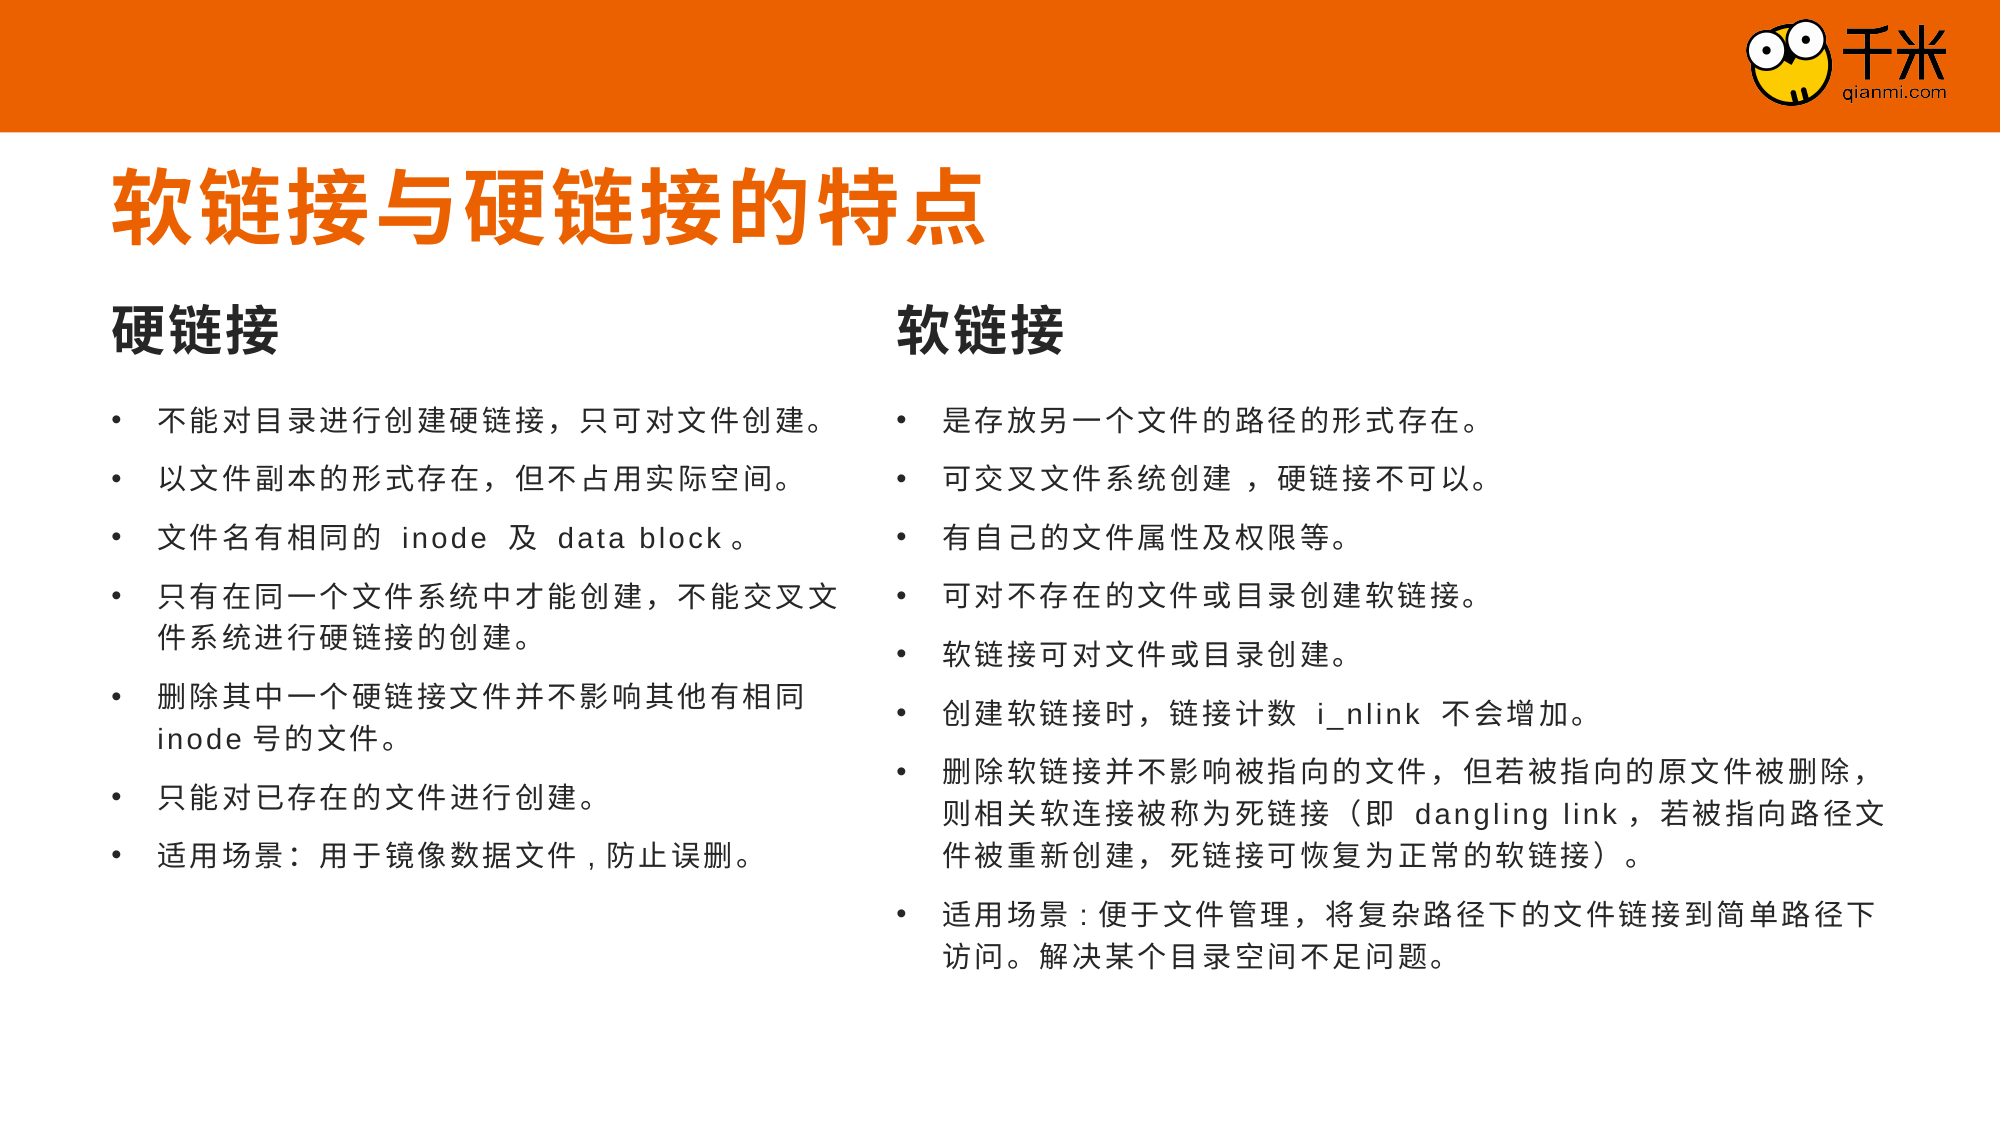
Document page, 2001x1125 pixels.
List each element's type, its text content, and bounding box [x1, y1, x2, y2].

text_box 硬链接 [99, 313, 797, 380]
picture [1746, 19, 1946, 106]
text_box 是存放另一个文件的路径的形式存在。 可交叉文件系统创建 ，硬链接不可以。 有自己的文件属性及权限等。 可对不存在的文件或目录创建软链接。 软链接可对文件或目录创建。 创建软链接时，链接计数 i_nlink 不会增加。 删除软链接并不影响被指向的文件，但若被指向的原文件被删除，则相关软连接被称为死链接（即 dangling link，若被指向路径文件被重新创建，死链接可恢复为正常的软链接）。 适用场景:便于文件管理，将复杂路径下的文件链接到简单路径下访问。解决某个目录空间不足问题。 [884, 389, 1901, 1006]
text_box 软链接与硬链接的特点 [98, 108, 1901, 313]
text_box 不能对目录进行创建硬链接，只可对文件创建。 以文件副本的形式存在，但不占用实际空间。 文件名有相同的 inode 及 data block。 只有在同一个文件系统中才能创建，不能交叉文件系统进行硬链接的创建。 删除其中一个硬链接文件并不影响其他有相同inode号的文件。 只能对已存在的文件进行创建。 适用场景：用于镜像数据文件,防止误删。 [99, 389, 861, 1006]
text_box 软链接 [884, 313, 1901, 380]
